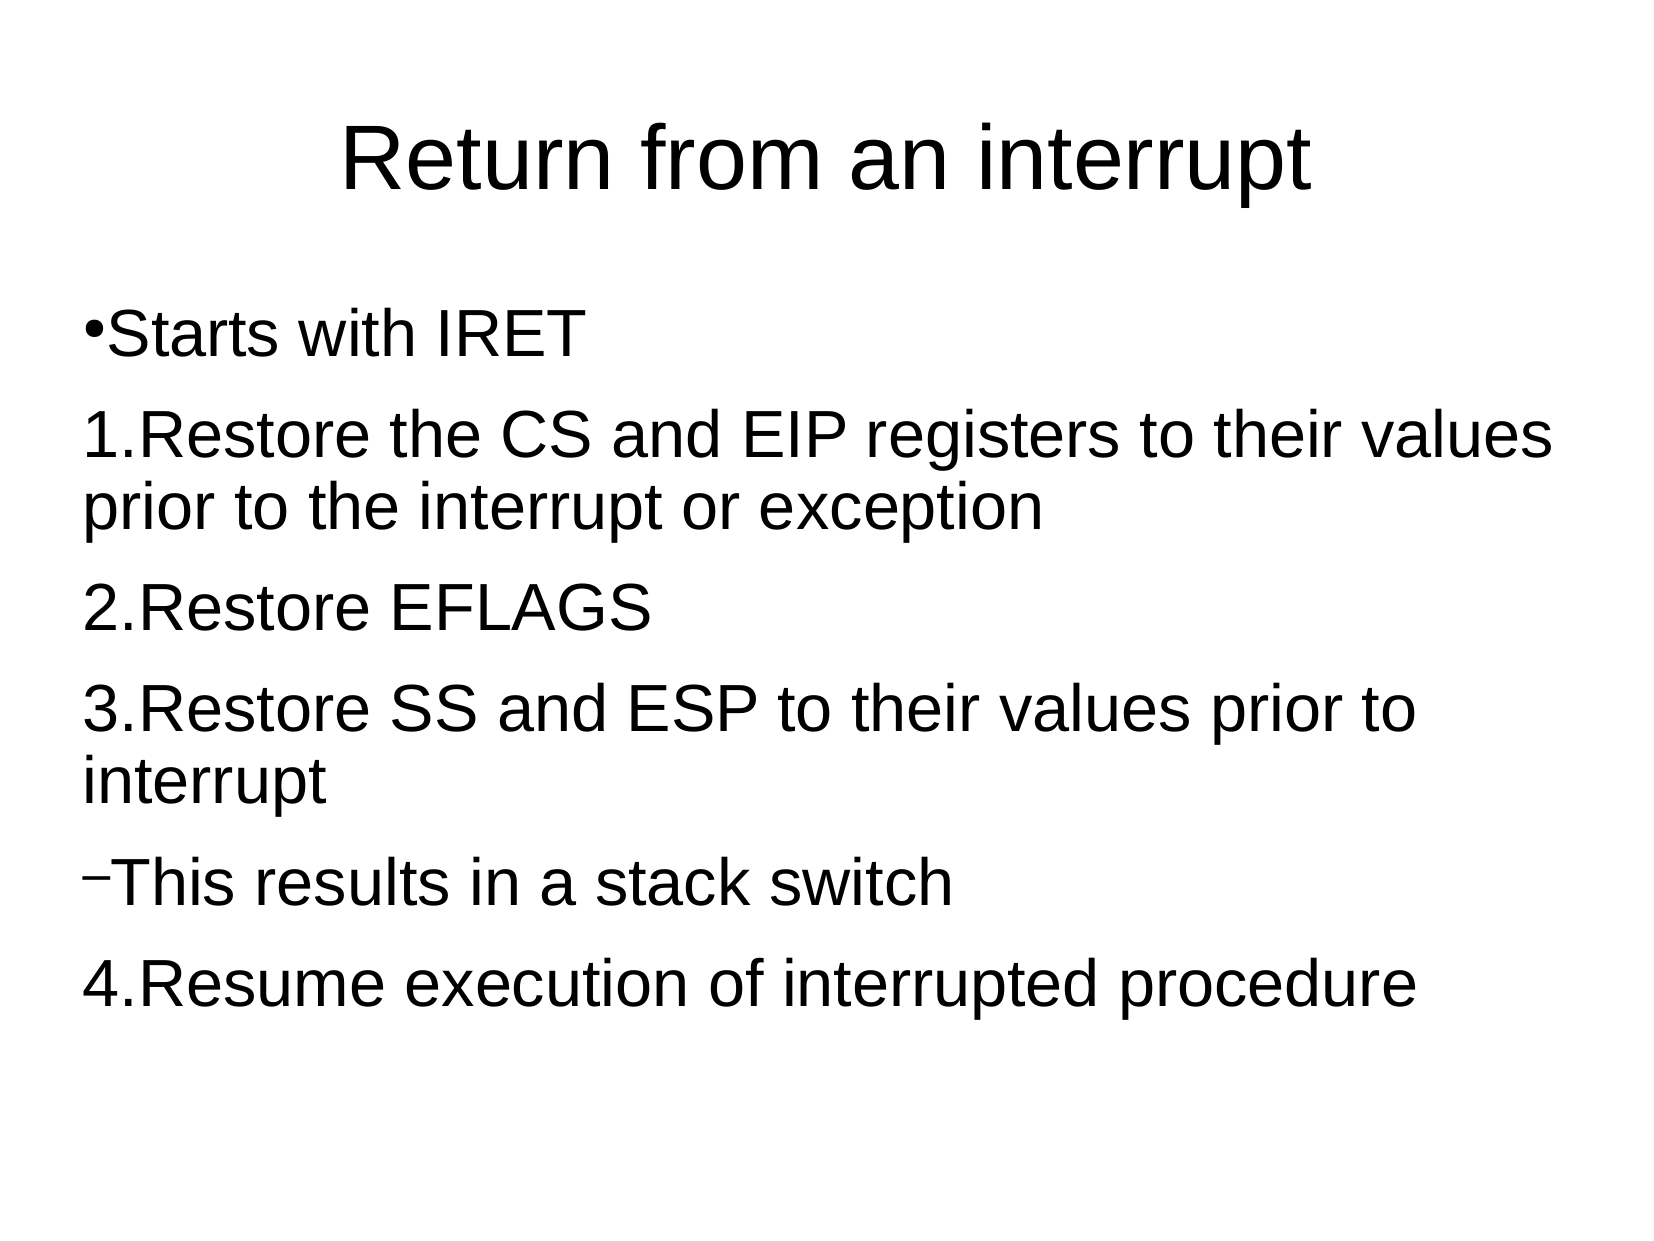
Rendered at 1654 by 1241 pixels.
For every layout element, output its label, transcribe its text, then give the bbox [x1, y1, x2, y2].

title Return from an interrupt [82, 49, 1571, 257]
list Starts with IRET Restore the CS and EIP registers to their values prior to the interrupt or exception Restore EFLAGS Restore SS and ESP to their values prior to interrupt This results in a stack switch Resume execution of interrupted procedure [82, 290, 1571, 1010]
